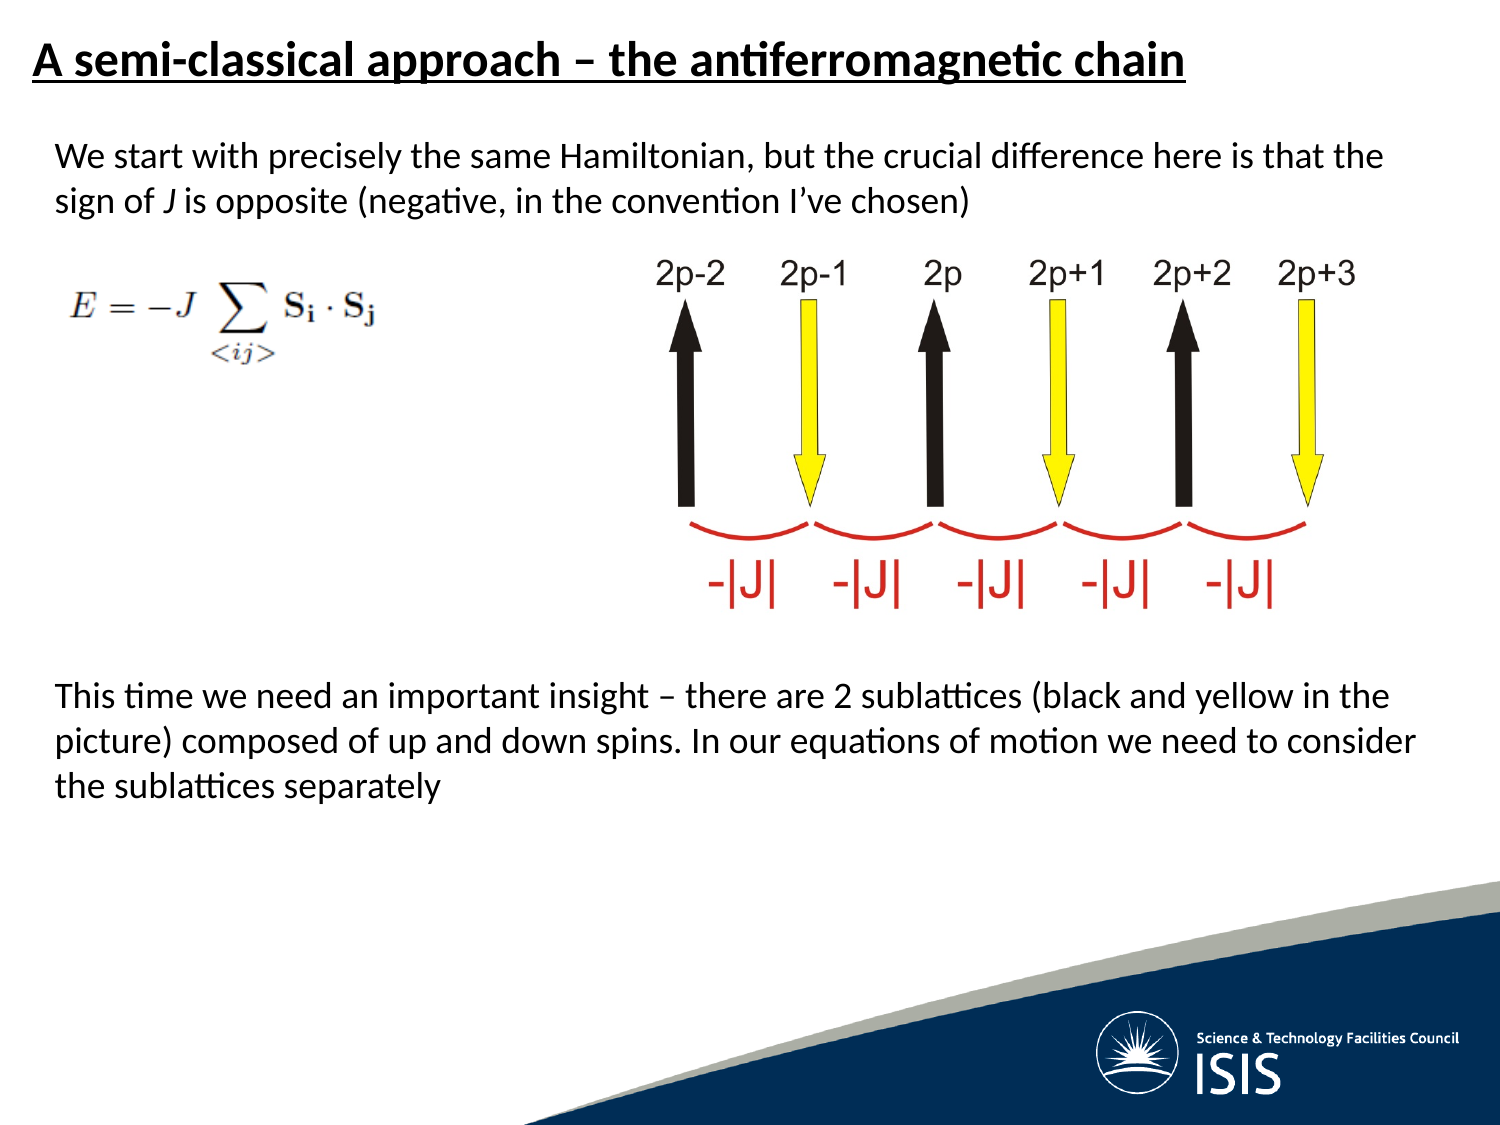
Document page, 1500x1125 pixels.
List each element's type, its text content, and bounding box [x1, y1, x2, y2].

text_box A semi-classical approach – the antiferromagnetic chain [17, 19, 1483, 94]
picture [655, 252, 1357, 615]
text_box We start with precisely the same Hamiltonian, but the crucial difference here is that the sign of J is opposite (negative, in the convention I’ve chosen) This time we need an important insight – there are 2 sublattices (black and yellow in the picture) composed of up and down spins. In our equations of motion we need to consider the sublattices separately [39, 123, 1458, 948]
picture [36, 252, 404, 371]
picture [0, 879, 1500, 1125]
